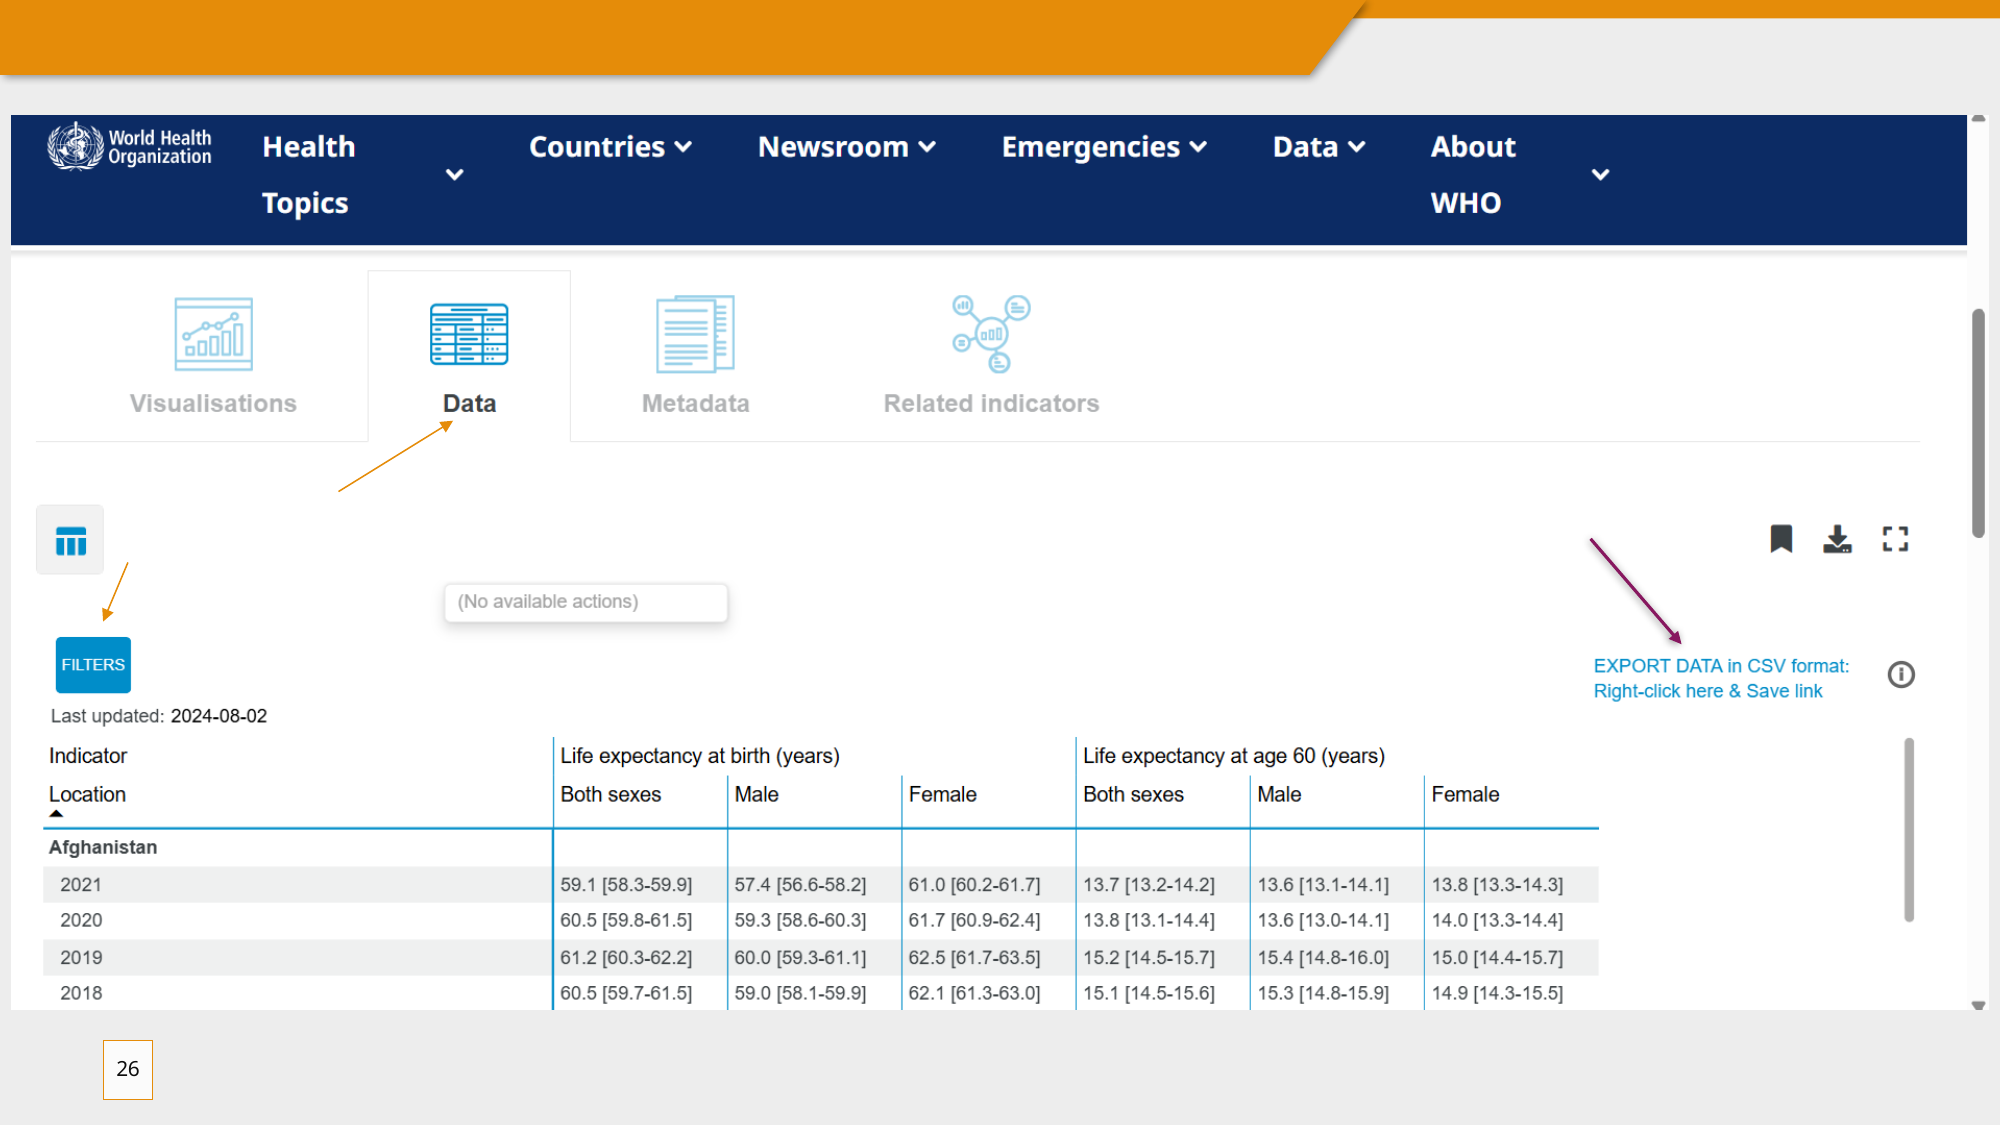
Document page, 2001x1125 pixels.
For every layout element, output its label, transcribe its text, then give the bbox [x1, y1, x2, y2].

picture [11, 114, 1989, 1011]
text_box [338, 420, 454, 492]
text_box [1590, 538, 1682, 645]
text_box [102, 562, 129, 622]
slide_number 26 [103, 1040, 153, 1100]
